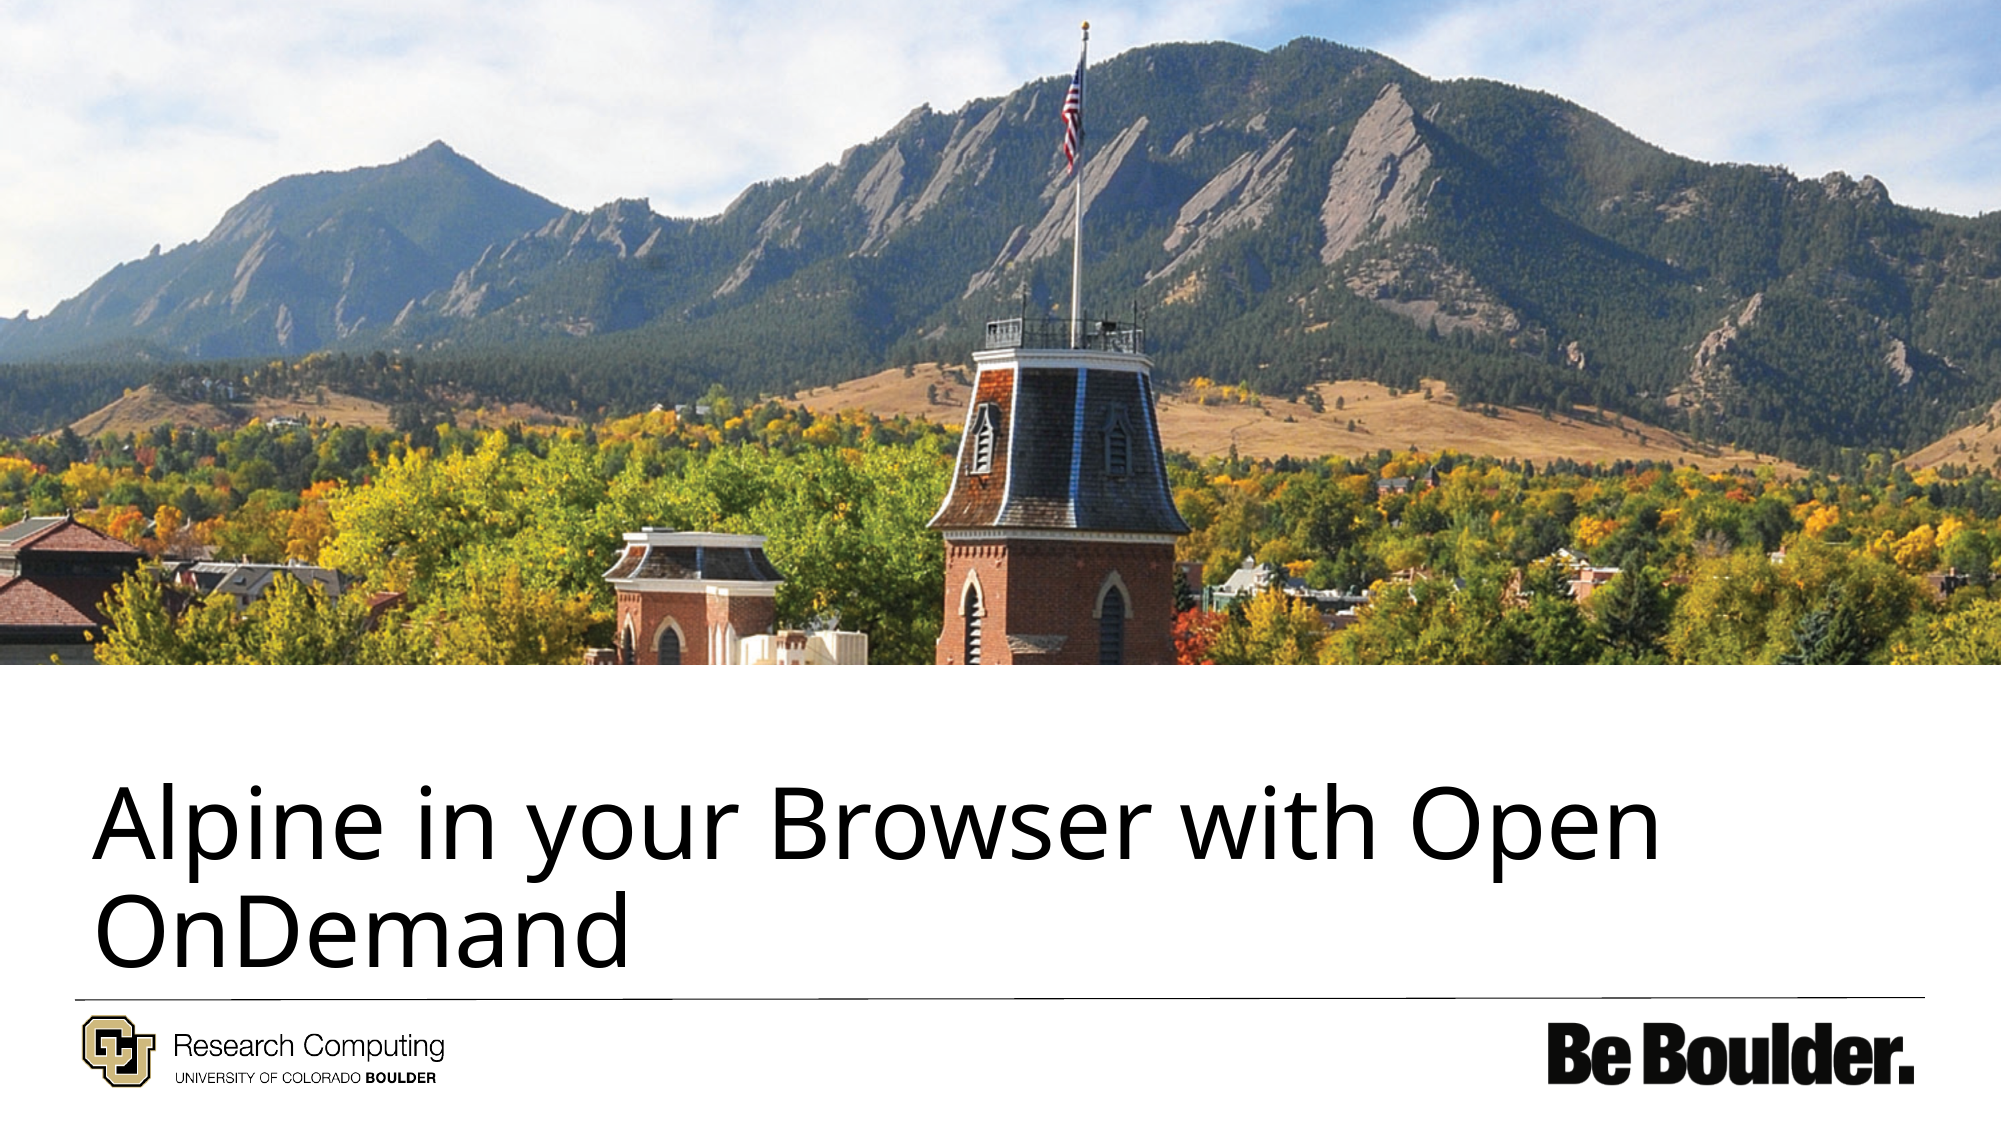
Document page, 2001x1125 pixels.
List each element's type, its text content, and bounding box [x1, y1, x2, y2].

title Alpine in your Browser with Open OnDemand [77, 756, 1706, 997]
picture [1524, 1015, 1938, 1088]
picture [81, 1015, 444, 1088]
picture [0, 0, 2001, 665]
